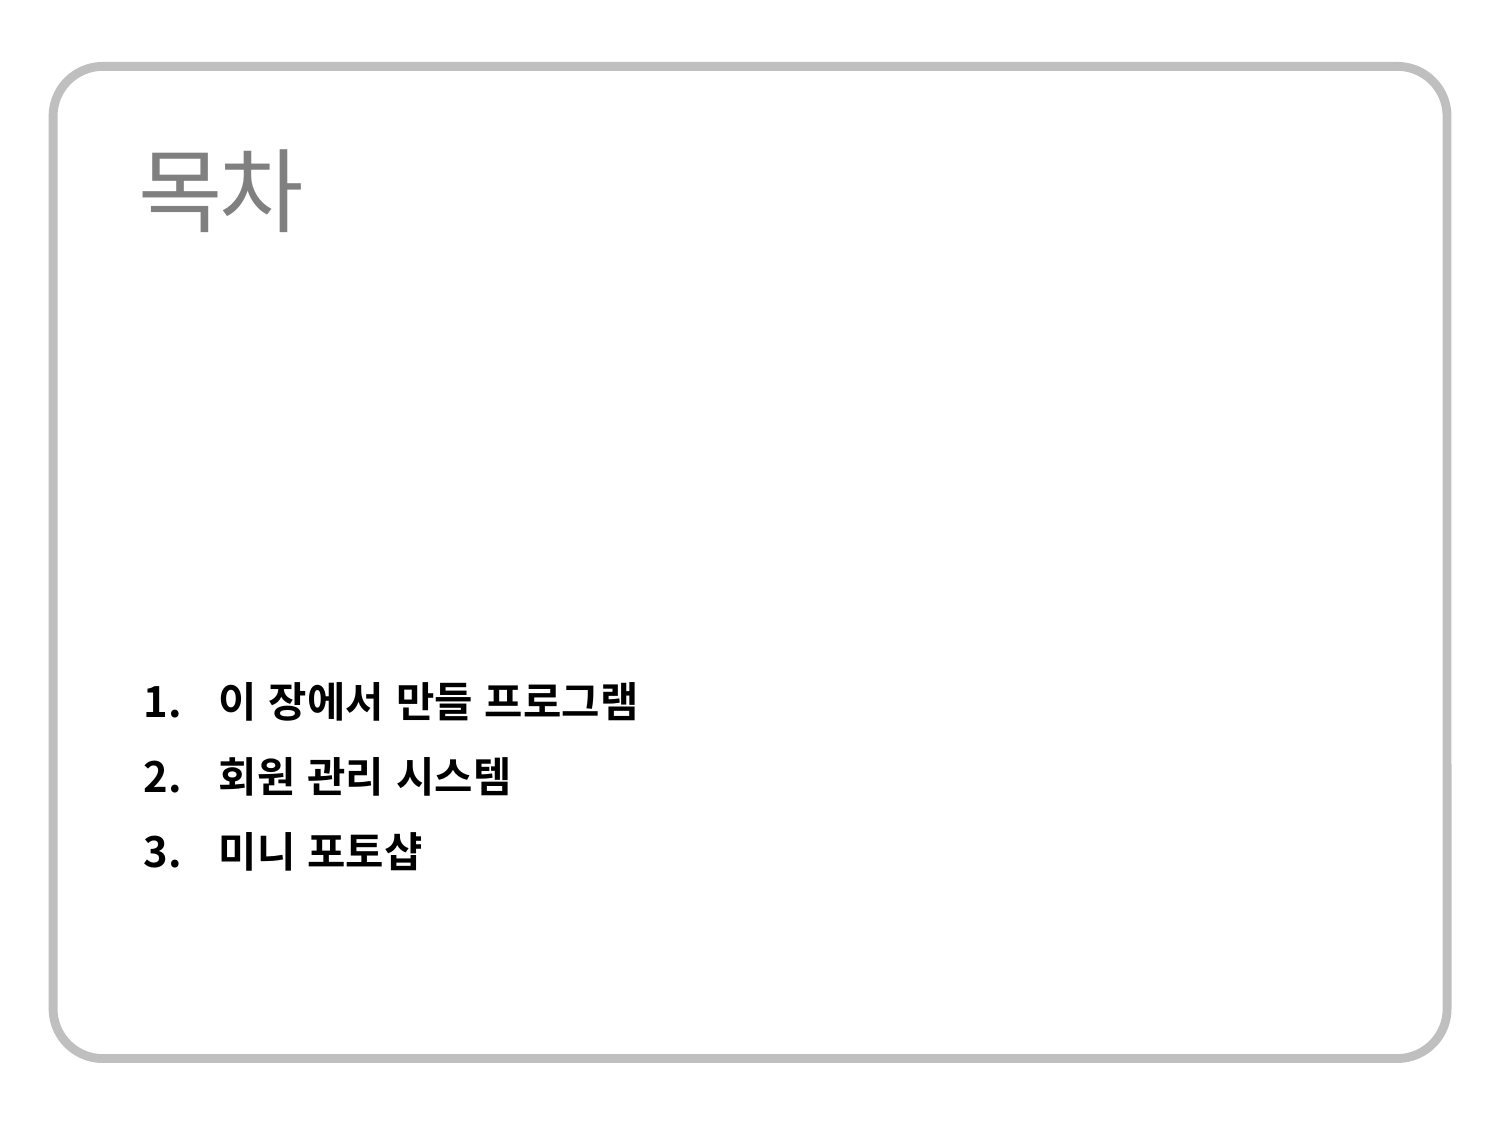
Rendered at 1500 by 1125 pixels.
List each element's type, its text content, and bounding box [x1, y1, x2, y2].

text_box 이 장에서 만들 프로그램 회원 관리 시스템 미니 포토샵 [128, 515, 1140, 1012]
